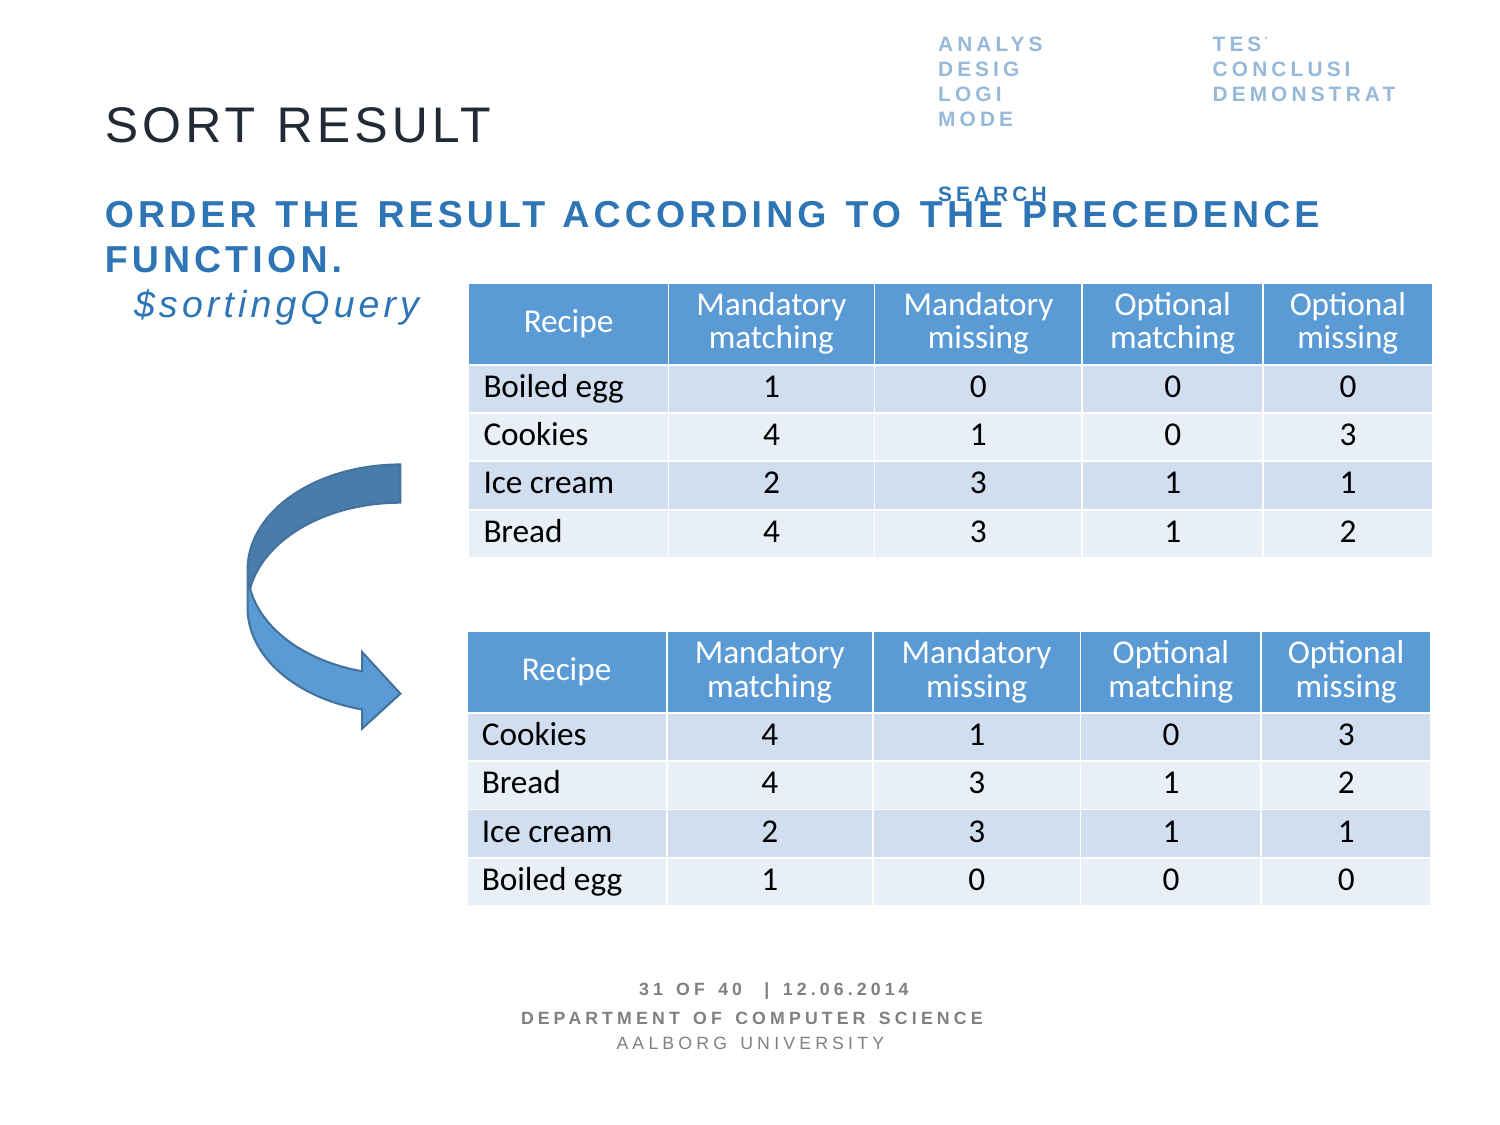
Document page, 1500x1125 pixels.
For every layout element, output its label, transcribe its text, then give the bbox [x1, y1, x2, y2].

table_cell 4 [668, 714, 872, 760]
table_cell Ice cream [468, 810, 666, 857]
table_cell 2 [668, 810, 872, 857]
text_box [246, 463, 402, 731]
table_cell 1 [1083, 511, 1262, 557]
table_cell 0 [1081, 859, 1260, 905]
table_cell 3 [874, 762, 1080, 809]
table_cell 0 [1081, 714, 1260, 760]
table_cell 2 [1264, 511, 1432, 557]
table_cell 0 [875, 366, 1081, 412]
table_cell 0 [874, 859, 1080, 905]
text_box Sort result [102, 92, 921, 153]
table_cell 0 [1083, 414, 1262, 460]
table_header Mandatory matching [668, 632, 872, 712]
table_header Optional missing [1264, 284, 1432, 364]
table_cell 3 [875, 462, 1081, 509]
table_cell Bread [469, 511, 668, 557]
text_box 31 OF 40 | 12.06.2014 [416, 976, 1130, 1000]
table_cell 1 [874, 714, 1080, 760]
text_box analysis design login model search test conclusion demonstration [921, 22, 1500, 234]
text_box Department of computer science AALBORG UNIVERSITy [449, 1006, 1055, 1056]
table_header Recipe [468, 632, 666, 712]
table_cell 1 [1081, 810, 1260, 857]
table_cell 3 [875, 511, 1081, 557]
table_cell 3 [874, 810, 1080, 857]
table_cell 1 [668, 859, 872, 905]
table_header Optional missing [1262, 632, 1430, 712]
table_cell Cookies [469, 414, 668, 460]
table_cell 1 [1081, 762, 1260, 809]
table_cell Ice cream [469, 462, 668, 509]
text_box Order the result according to the precedence function. $sortingQuery [102, 189, 1348, 858]
table_cell 1 [1262, 810, 1430, 857]
table_cell 1 [875, 414, 1081, 460]
table_cell 1 [1083, 462, 1262, 509]
table_cell 2 [669, 462, 874, 509]
table_cell 4 [669, 511, 874, 557]
table_cell 4 [668, 762, 872, 809]
table_header Recipe [469, 284, 668, 364]
table_cell 3 [1264, 414, 1432, 460]
table_cell 0 [1264, 366, 1432, 412]
table_cell 0 [1262, 859, 1430, 905]
table_cell 0 [1083, 366, 1262, 412]
table_cell Boiled egg [469, 366, 668, 412]
table_cell 3 [1262, 714, 1430, 760]
table_cell 4 [669, 414, 874, 460]
table_header Mandatory missing [875, 284, 1081, 364]
table_cell Cookies [468, 714, 666, 760]
table_header Optional matching [1081, 632, 1260, 712]
table_header Optional matching [1083, 284, 1262, 364]
table_cell 1 [669, 366, 874, 412]
table_cell 1 [1264, 462, 1432, 509]
table_header Mandatory matching [669, 284, 874, 364]
table_cell 2 [1262, 762, 1430, 809]
table_cell Boiled egg [468, 859, 666, 905]
table_header Mandatory missing [874, 632, 1080, 712]
table_cell Bread [468, 762, 666, 809]
